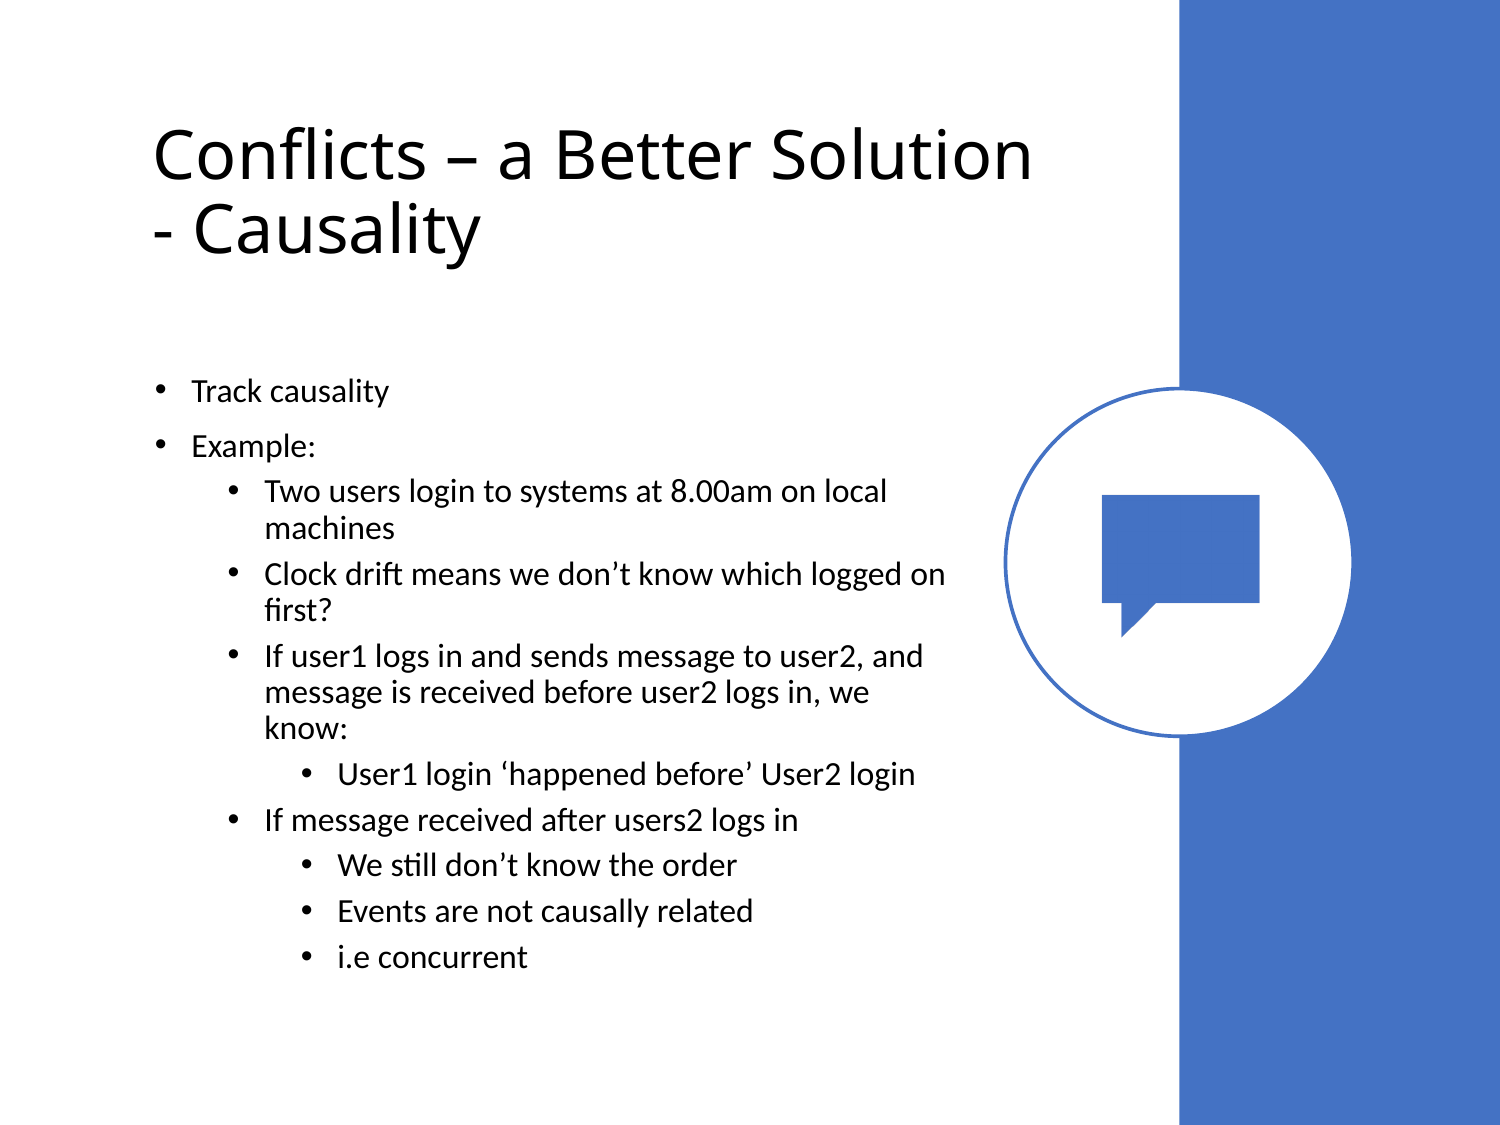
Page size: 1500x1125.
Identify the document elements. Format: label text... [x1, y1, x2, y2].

picture [1086, 469, 1275, 658]
text_box [1178, 0, 1500, 1125]
text_box [1004, 387, 1355, 738]
title Conflicts – a Better Solution - Causality [137, 112, 1058, 276]
list Track causality Example: Two users login to systems at 8.00am on local machines Clock drift means we don’t know which logged on first? If user1 logs in and sends message to user2, and message is received before user2 logs in, we know: User1 login ‘happened before’ User2 login If message received after users2 logs in We still don’t know the order Events are not causally related i.e concurrent [139, 365, 966, 987]
